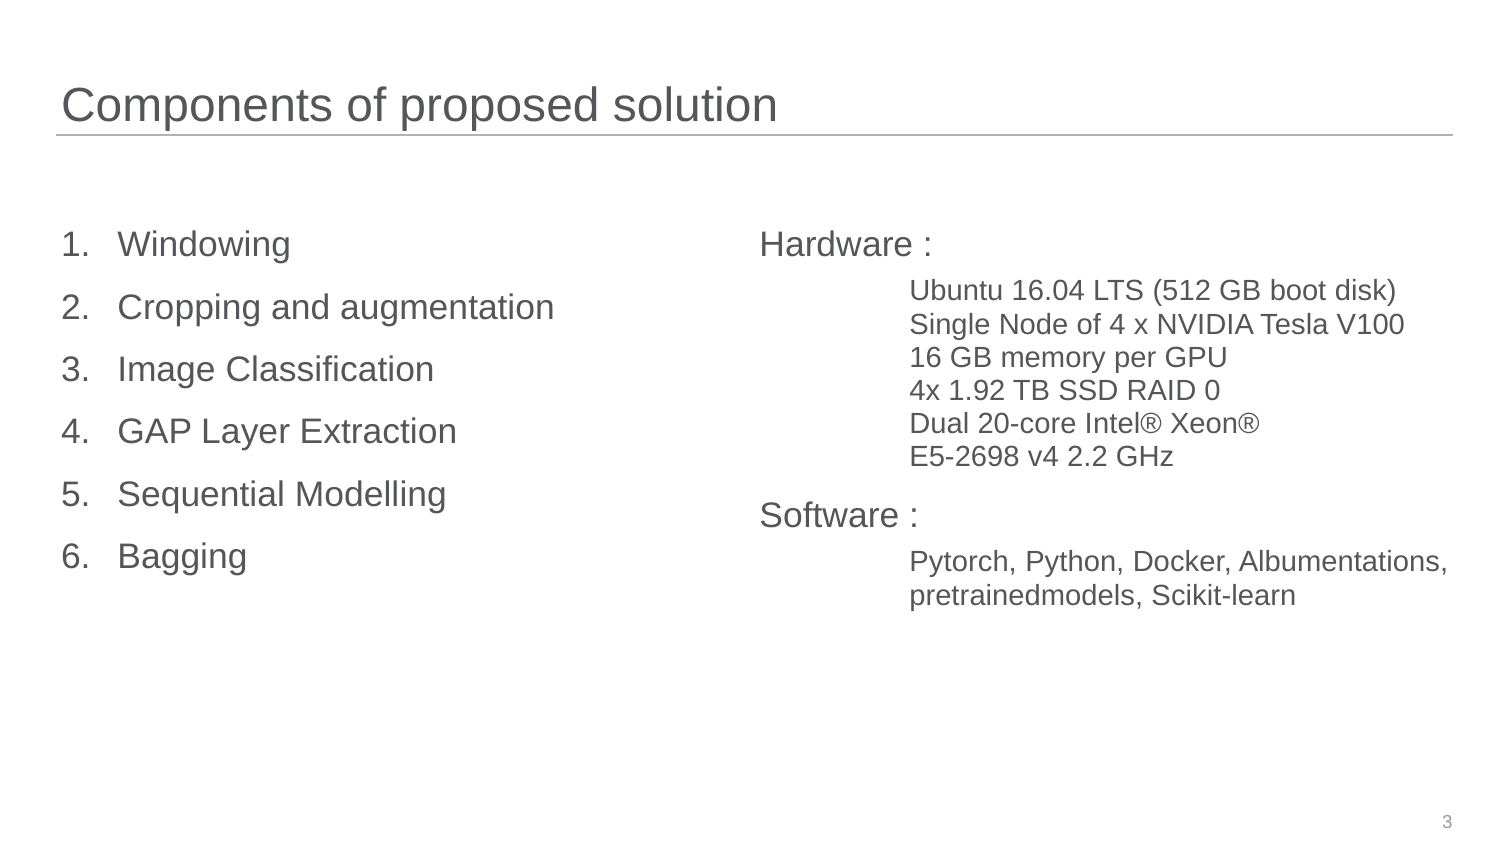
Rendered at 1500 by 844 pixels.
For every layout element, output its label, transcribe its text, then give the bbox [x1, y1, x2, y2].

list Hardware : Ubuntu 16.04 LTS (512 GB boot disk) Single Node of 4 x NVIDIA Tesla V100 16 GB memory per GPU 4x 1.92 TB SSD RAID 0 Dual 20-core Intel® Xeon® E5-2698 v4 2.2 GHz Software : Pytorch, Python, Docker, Albumentations, pretrainedmodels, Scikit-learn [759, 224, 1456, 727]
list Windowing Cropping and augmentation Image Classification GAP Layer Extraction Sequential Modelling Bagging [60, 224, 741, 727]
slide_number 3 [1385, 798, 1453, 844]
title Components of proposed solution [60, 0, 1454, 133]
